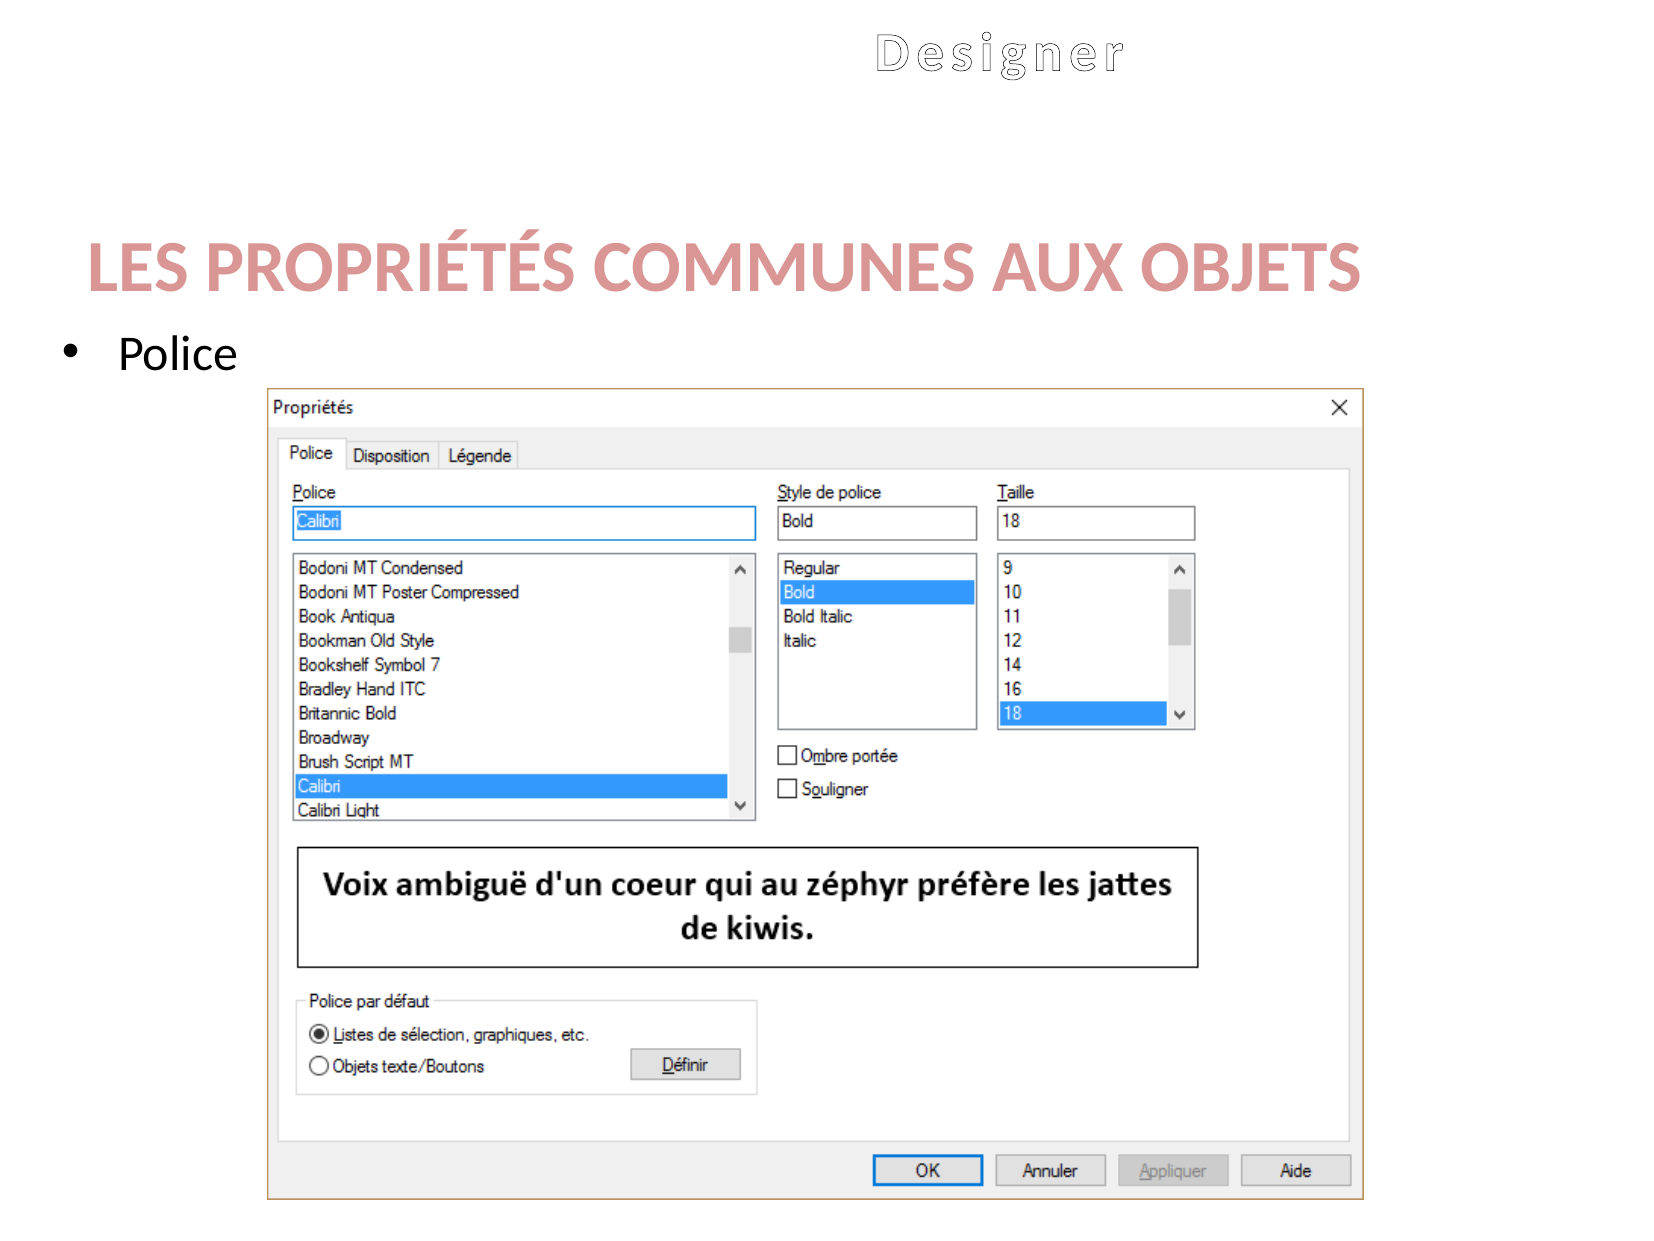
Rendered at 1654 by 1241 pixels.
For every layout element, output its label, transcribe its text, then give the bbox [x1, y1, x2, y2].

text_box Police [47, 312, 1571, 389]
text_box Les propriétés communes aux objets [71, 230, 1560, 312]
picture [267, 388, 1364, 1201]
title Designer [345, 8, 1654, 110]
